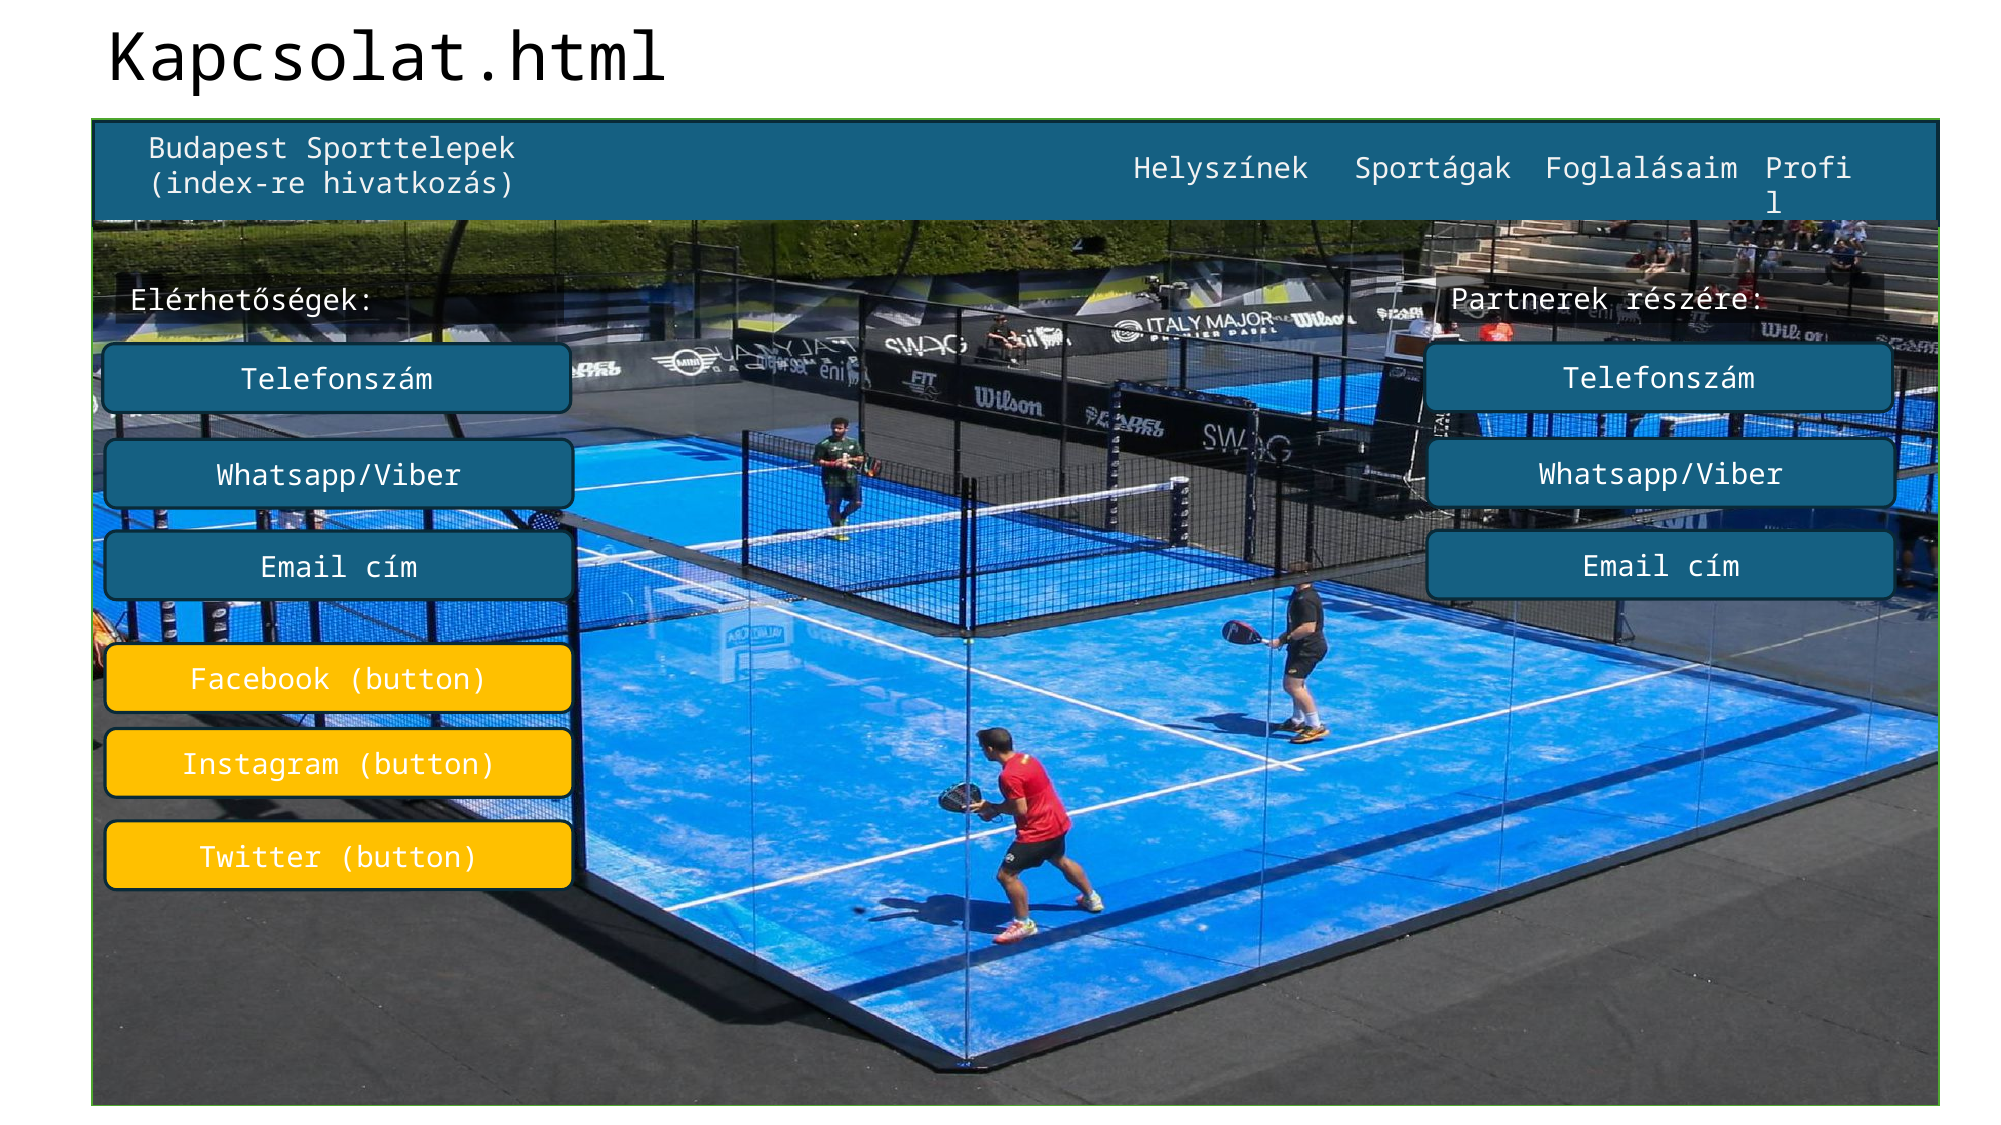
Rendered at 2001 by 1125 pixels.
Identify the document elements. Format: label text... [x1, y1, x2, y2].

picture [93, 220, 1939, 1106]
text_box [93, 119, 1939, 220]
title Kapcsolat.html [93, 22, 725, 96]
